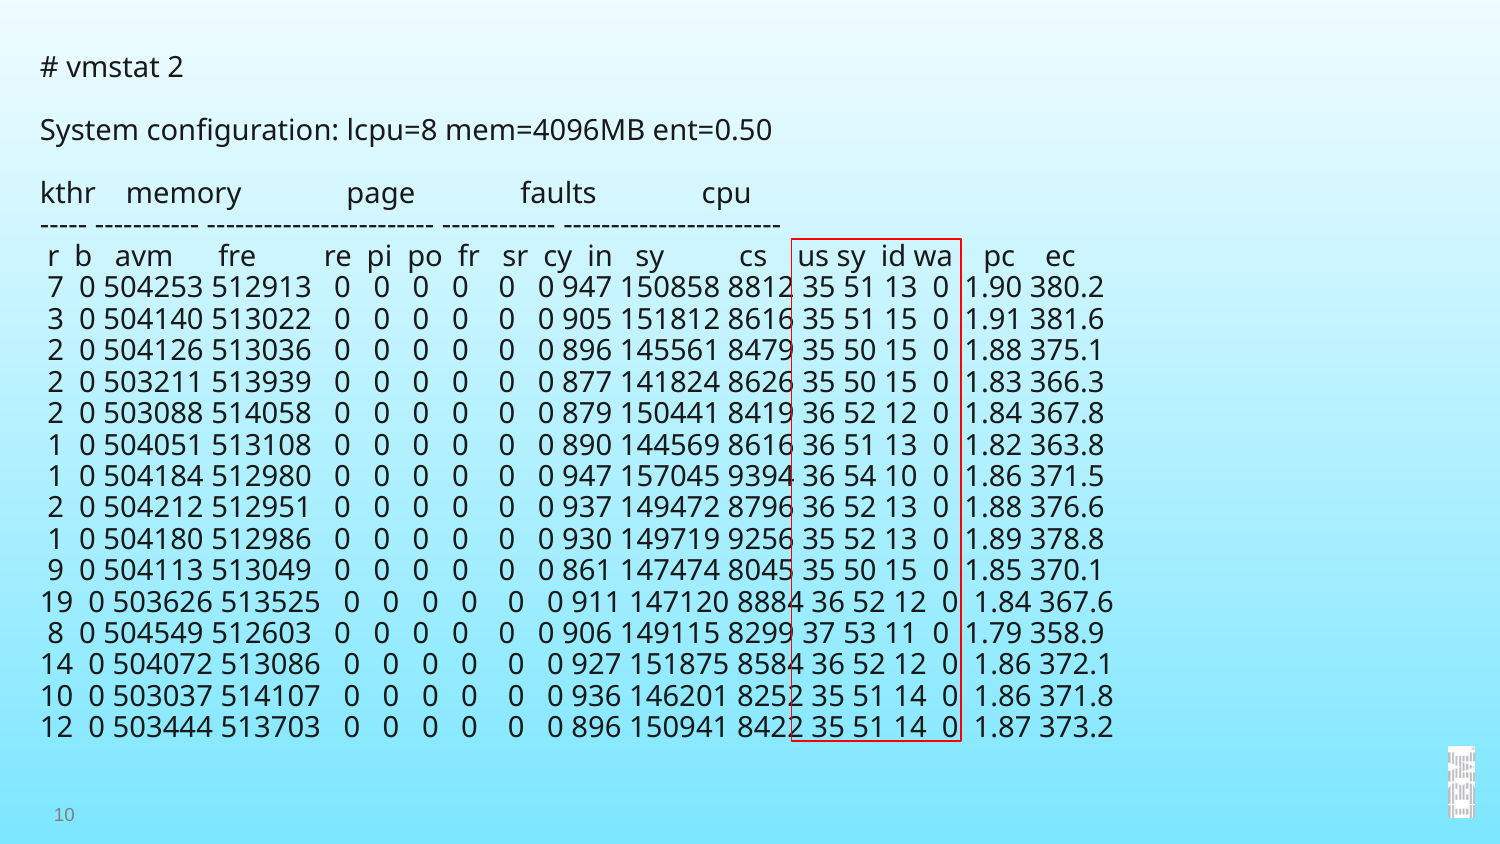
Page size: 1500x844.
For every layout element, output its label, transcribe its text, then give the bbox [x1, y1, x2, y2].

picture [1448, 746, 1475, 818]
text_box [25, 104, 732, 145]
slide_number 10 [53, 802, 403, 832]
text_box [791, 239, 961, 741]
text_box # vmstat 2 System configuration: lcpu=8 mem=4096MB ent=0.50 kthr memory page faults cpu ----- ----------- ------------------------ ------------ ----------------------- r b avm fre re pi po fr sr cy in sy cs us sy id wa pc ec 7 0 504253 512913 0 0 0 0 0 0 947 150858 8812 35 51 13 0 1.90 380.2 3 0 504140 513022 0 0 0 0 0 0 905 151812 8616 35 51 15 0 1.91 381.6 2 0 504126 513036 0 0 0 0 0 0 896 145561 8479 35 50 15 0 1.88 375.1 2 0 503211 513939 0 0 0 0 0 0 877 141824 8626 35 50 15 0 1.83 366.3 2 0 503088 514058 0 0 0 0 0 0 879 150441 8419 36 52 12 0 1.84 367.8 1 0 504051 513108 0 0 0 0 0 0 890 144569 8616 36 51 13 0 1.82 363.8 1 0 504184 512980 0 0 0 0 0 0 947 157045 9394 36 54 10 0 1.86 371.5 2 0 504212 512951 0 0 0 0 0 0 937 149472 8796 36 52 13 0 1.88 376.6 1 0 504180 512986 0 0 0 0 0 0 930 149719 9256 35 52 13 0 1.89 378.8 9 0 504113 513049 0 0 0 0 0 0 861 147474 8045 35 50 15 0 1.85 370.1 19 0 503626 513525 0 0 0 0 0 0 911 147120 8884 36 52 12 0 1.84 367.6 8 0 504549 512603 0 0 0 0 0 0 906 149115 8299 37 53 11 0 1.79 358.9 14 0 504072 513086 0 0 0 0 0 0 927 151875 8584 36 52 12 0 1.86 372.1 10 0 503037 514107 0 0 0 0 0 0 936 146201 8252 35 51 14 0 1.86 371.8 12 0 503444 513703 0 0 0 0 0 0 896 150941 8422 35 51 14 0 1.87 373.2 [25, 45, 1345, 797]
